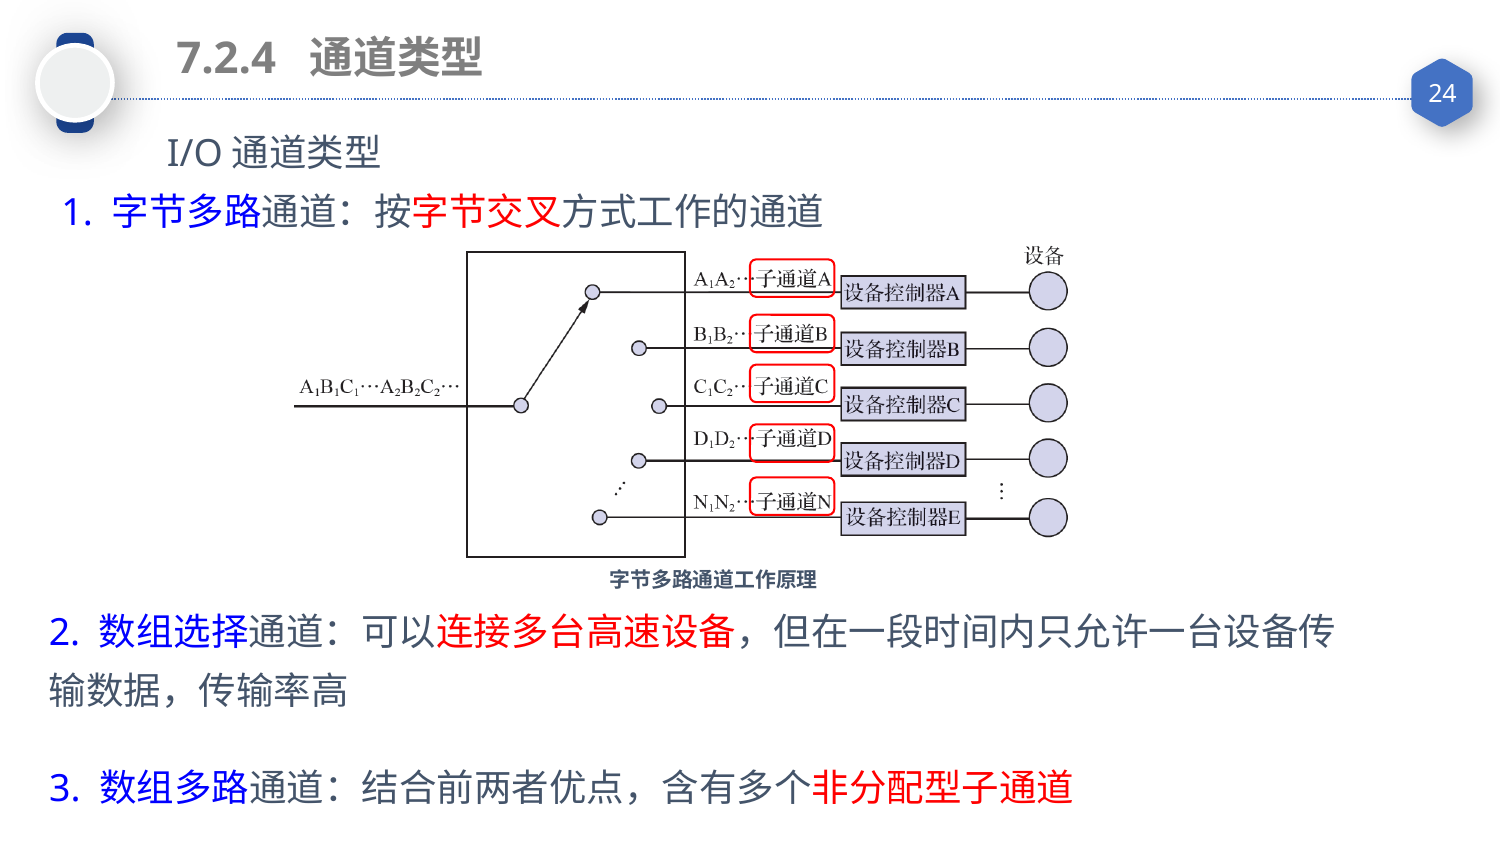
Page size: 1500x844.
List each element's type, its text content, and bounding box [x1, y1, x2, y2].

text_box I/O通道类型 [77, 107, 1360, 184]
text_box 2. 数组选择通道：可以连接多台高速设备，但在一段时间内只允许一台设备传输数据，传输率高 [37, 598, 1360, 708]
text_box 1. 字节多路通道：按字节交叉方式工作的通道 [50, 185, 1118, 236]
text_box 7.2.4 通道类型 [161, 22, 1026, 90]
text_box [287, 235, 1077, 600]
text_box 3. 数组多路通道：结合前两者优点，含有多个非分配型子通道 [37, 725, 1130, 834]
